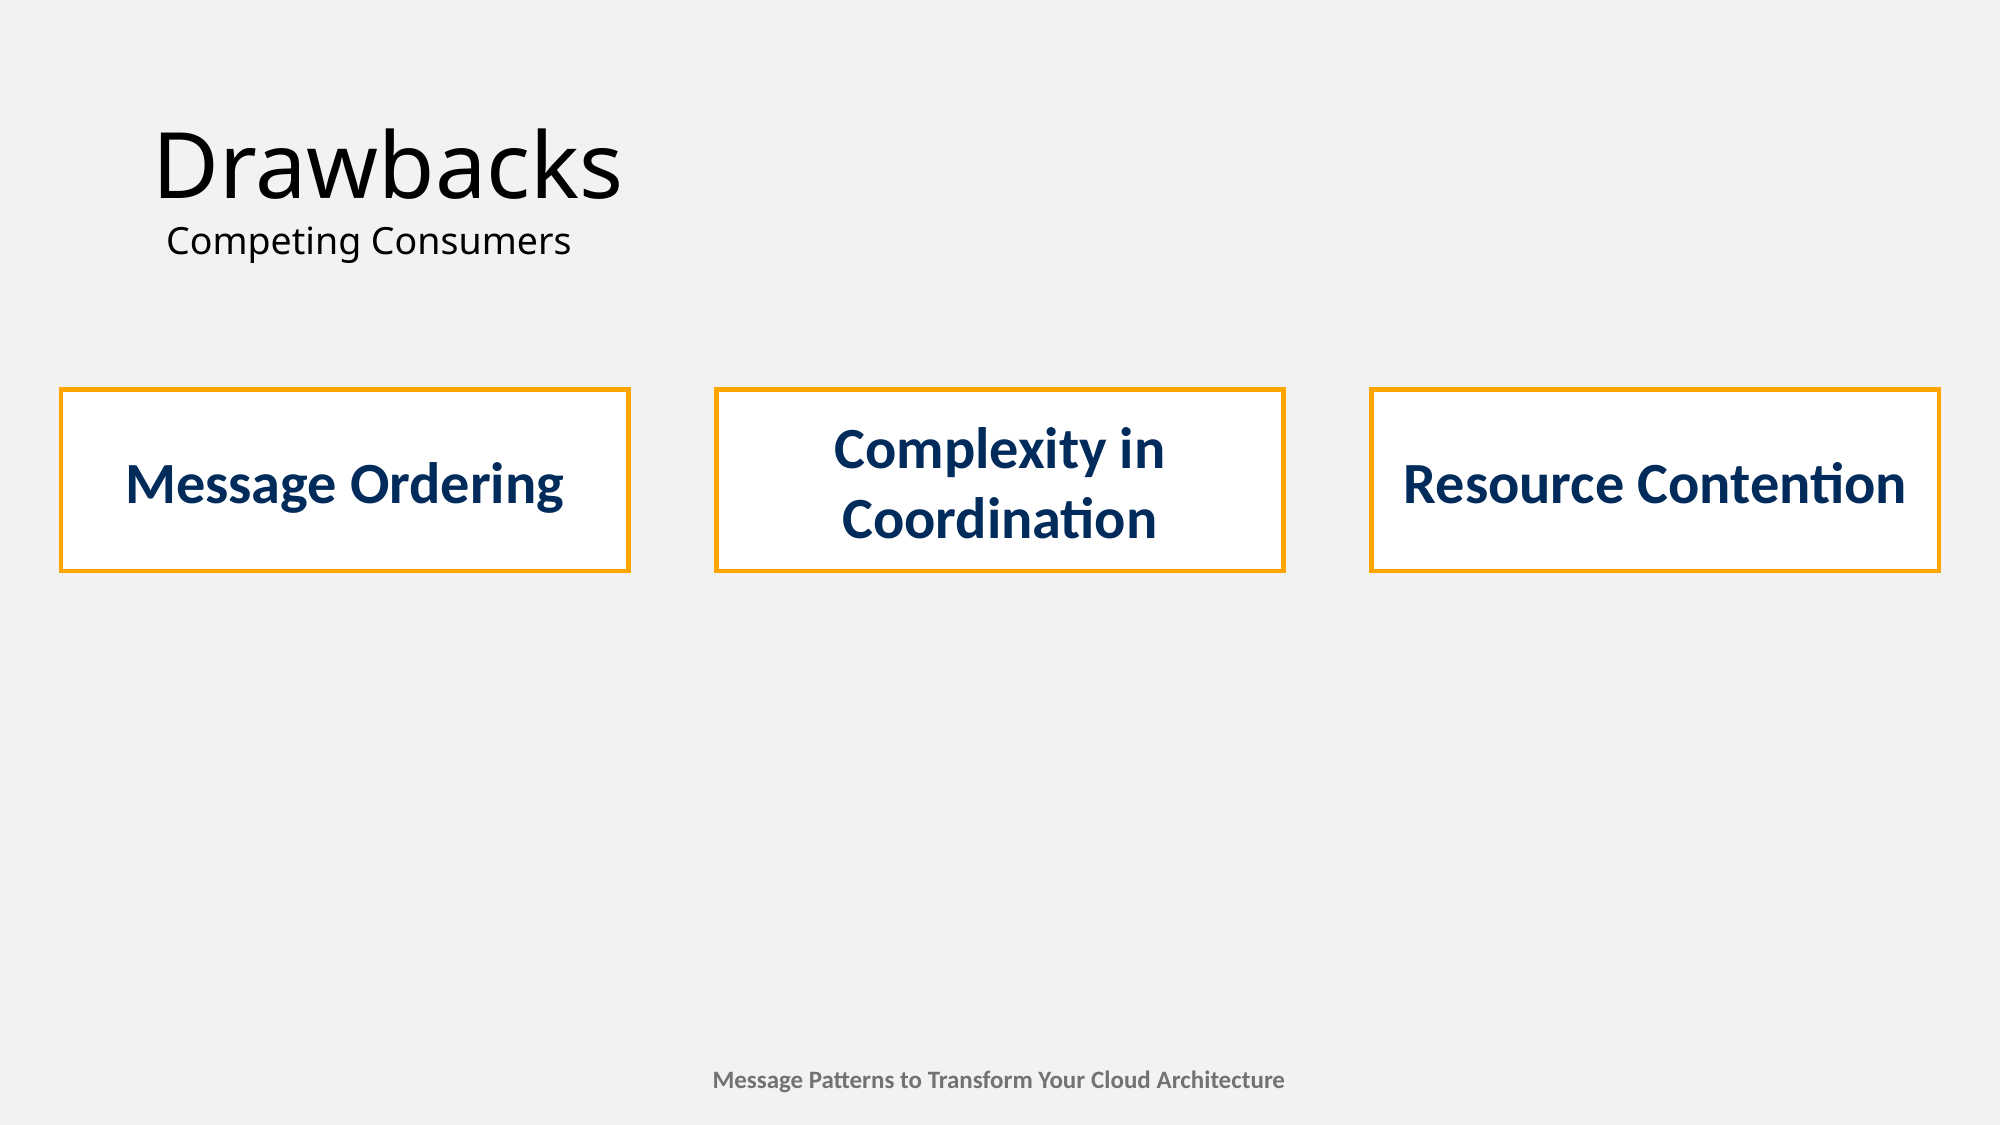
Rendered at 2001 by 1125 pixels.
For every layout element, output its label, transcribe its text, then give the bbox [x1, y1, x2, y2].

text_box Resource Contention [1371, 388, 1940, 572]
text_box Message Ordering [60, 388, 629, 572]
text_box Competing Consumers [151, 209, 588, 270]
text_box Complexity in Coordination [715, 388, 1285, 572]
title Drawbacks [137, 59, 1863, 278]
